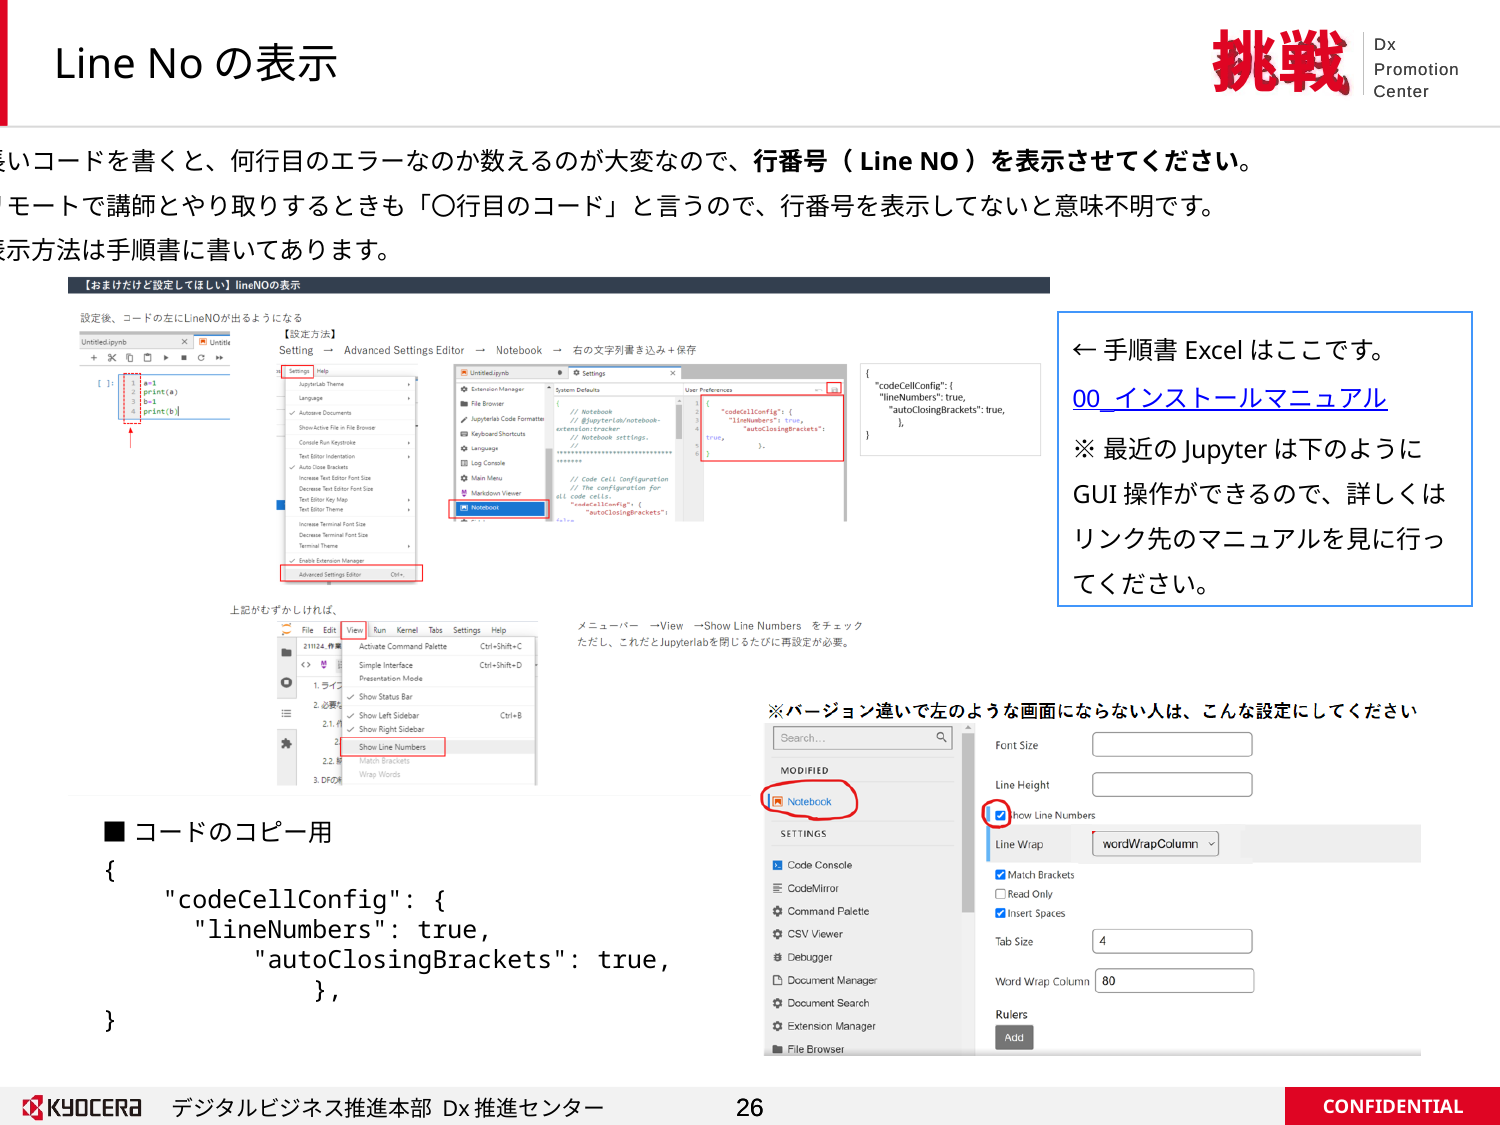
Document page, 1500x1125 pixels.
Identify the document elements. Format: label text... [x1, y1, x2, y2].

text_box ■コードのコピー用 { "codeCellConfig": { "lineNumbers": true, "autoClosingBrackets": true, }, } [87, 809, 688, 1071]
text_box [750, 675, 1470, 1085]
picture [10, 1092, 153, 1125]
text_box 長いコードを書くと、何行目のエラーなのか数えるのが大変なので、行番号（Line NO）を表示させてください。 リモートで講師とやり取りするときも「〇行目のコード」と言うので、行番号を表示してないと意味不明です。 表示方法は手順書に書いてあります。 [0, 122, 1280, 273]
text_box ←手順書Excelはここです。 00_インストールマニュアル ※最近のJupyterは下のようにGUI操作ができるので、詳しくはリンク先のマニュアルを見に行ってください。 [1057, 311, 1473, 607]
picture [1211, 30, 1354, 101]
picture [68, 274, 1050, 796]
title Line Noの表示 [38, 3, 1141, 121]
